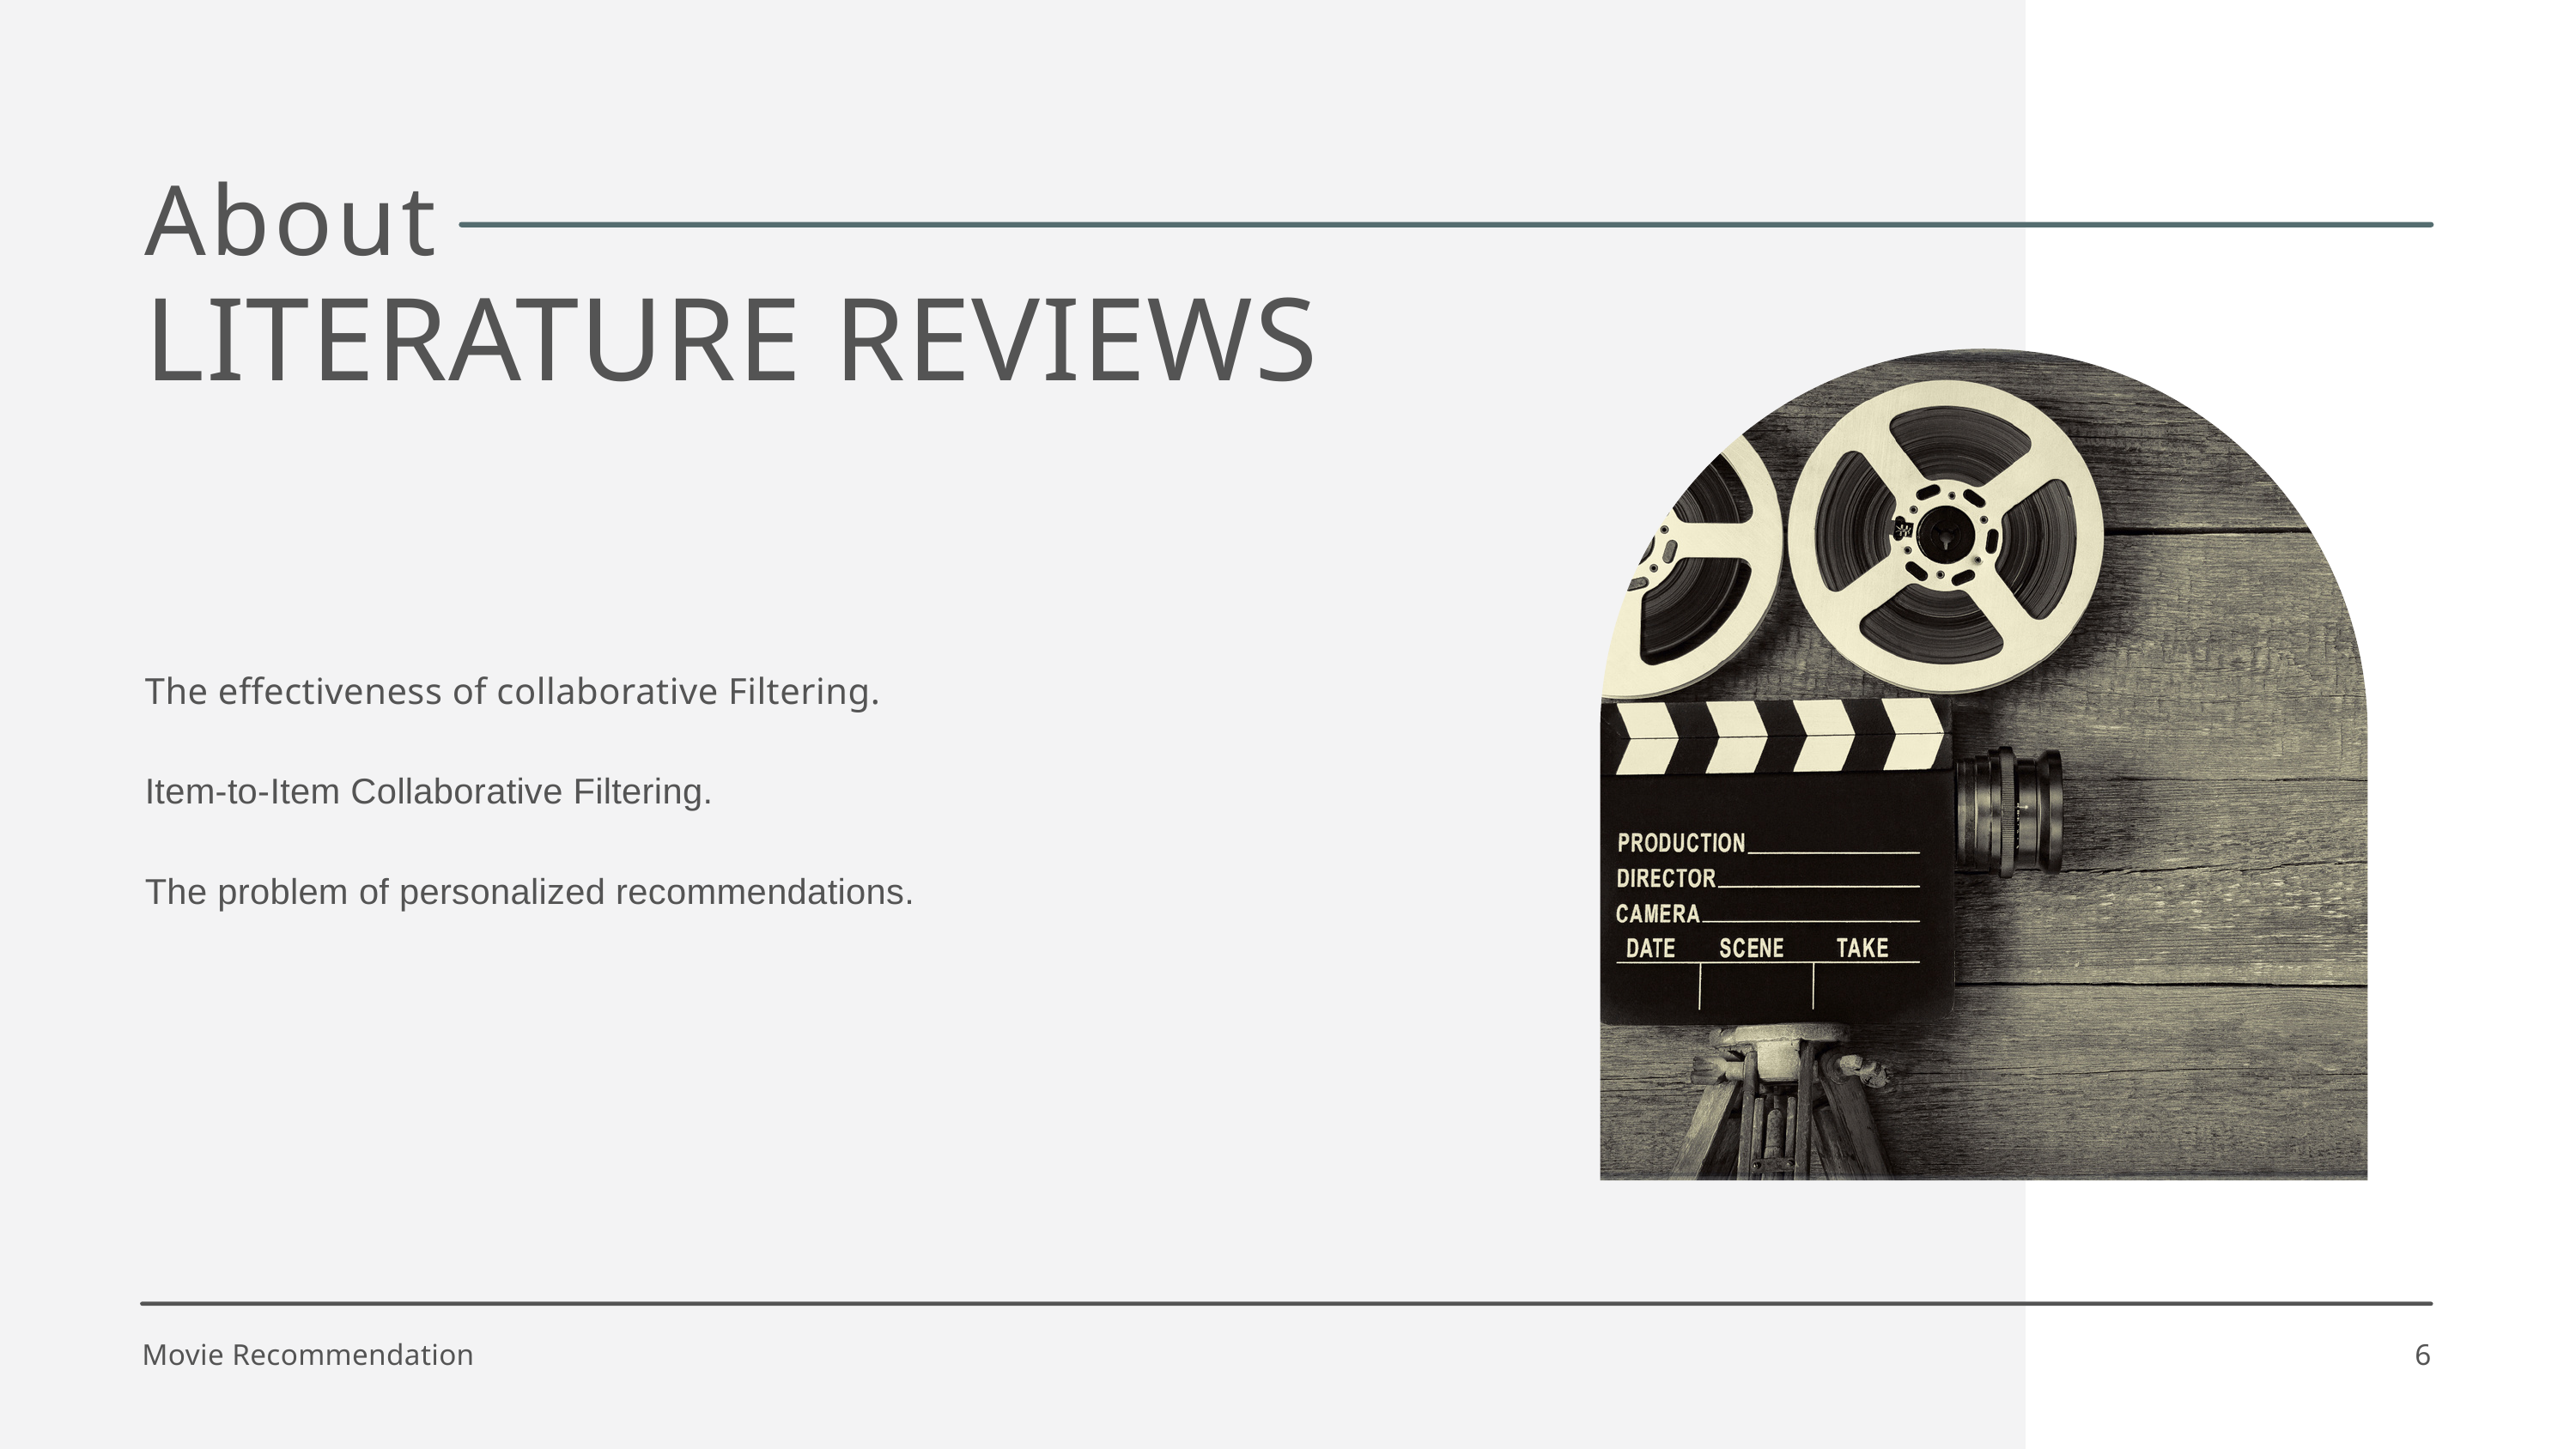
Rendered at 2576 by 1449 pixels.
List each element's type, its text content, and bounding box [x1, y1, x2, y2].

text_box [1600, 348, 2368, 1181]
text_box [0, 0, 2026, 1449]
text_box 6 [2304, 1331, 2432, 1371]
